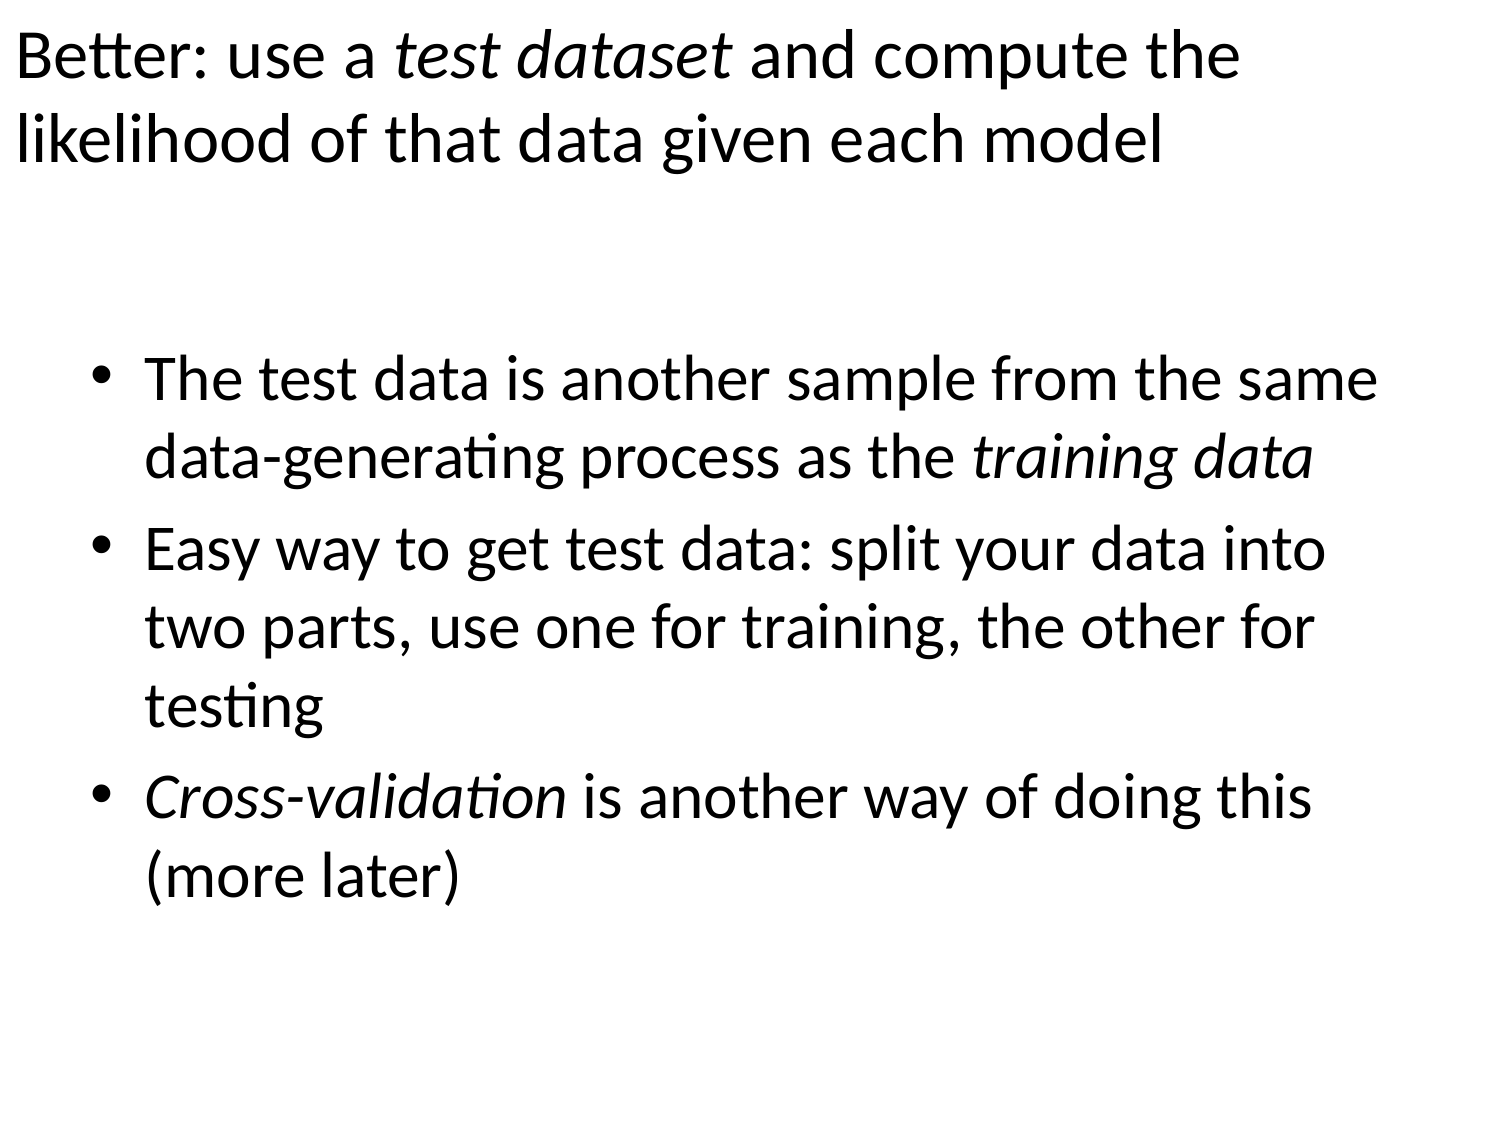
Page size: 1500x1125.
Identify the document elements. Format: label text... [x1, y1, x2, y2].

title Better: use a test dataset and compute the likelihood of that data given each model [0, 0, 1500, 188]
list The test data is another sample from the same data-generating process as the training data Easy way to get test data: split your data into two parts, use one for training, the other for testing Cross-validation is another way of doing this (more later) [75, 327, 1425, 918]
